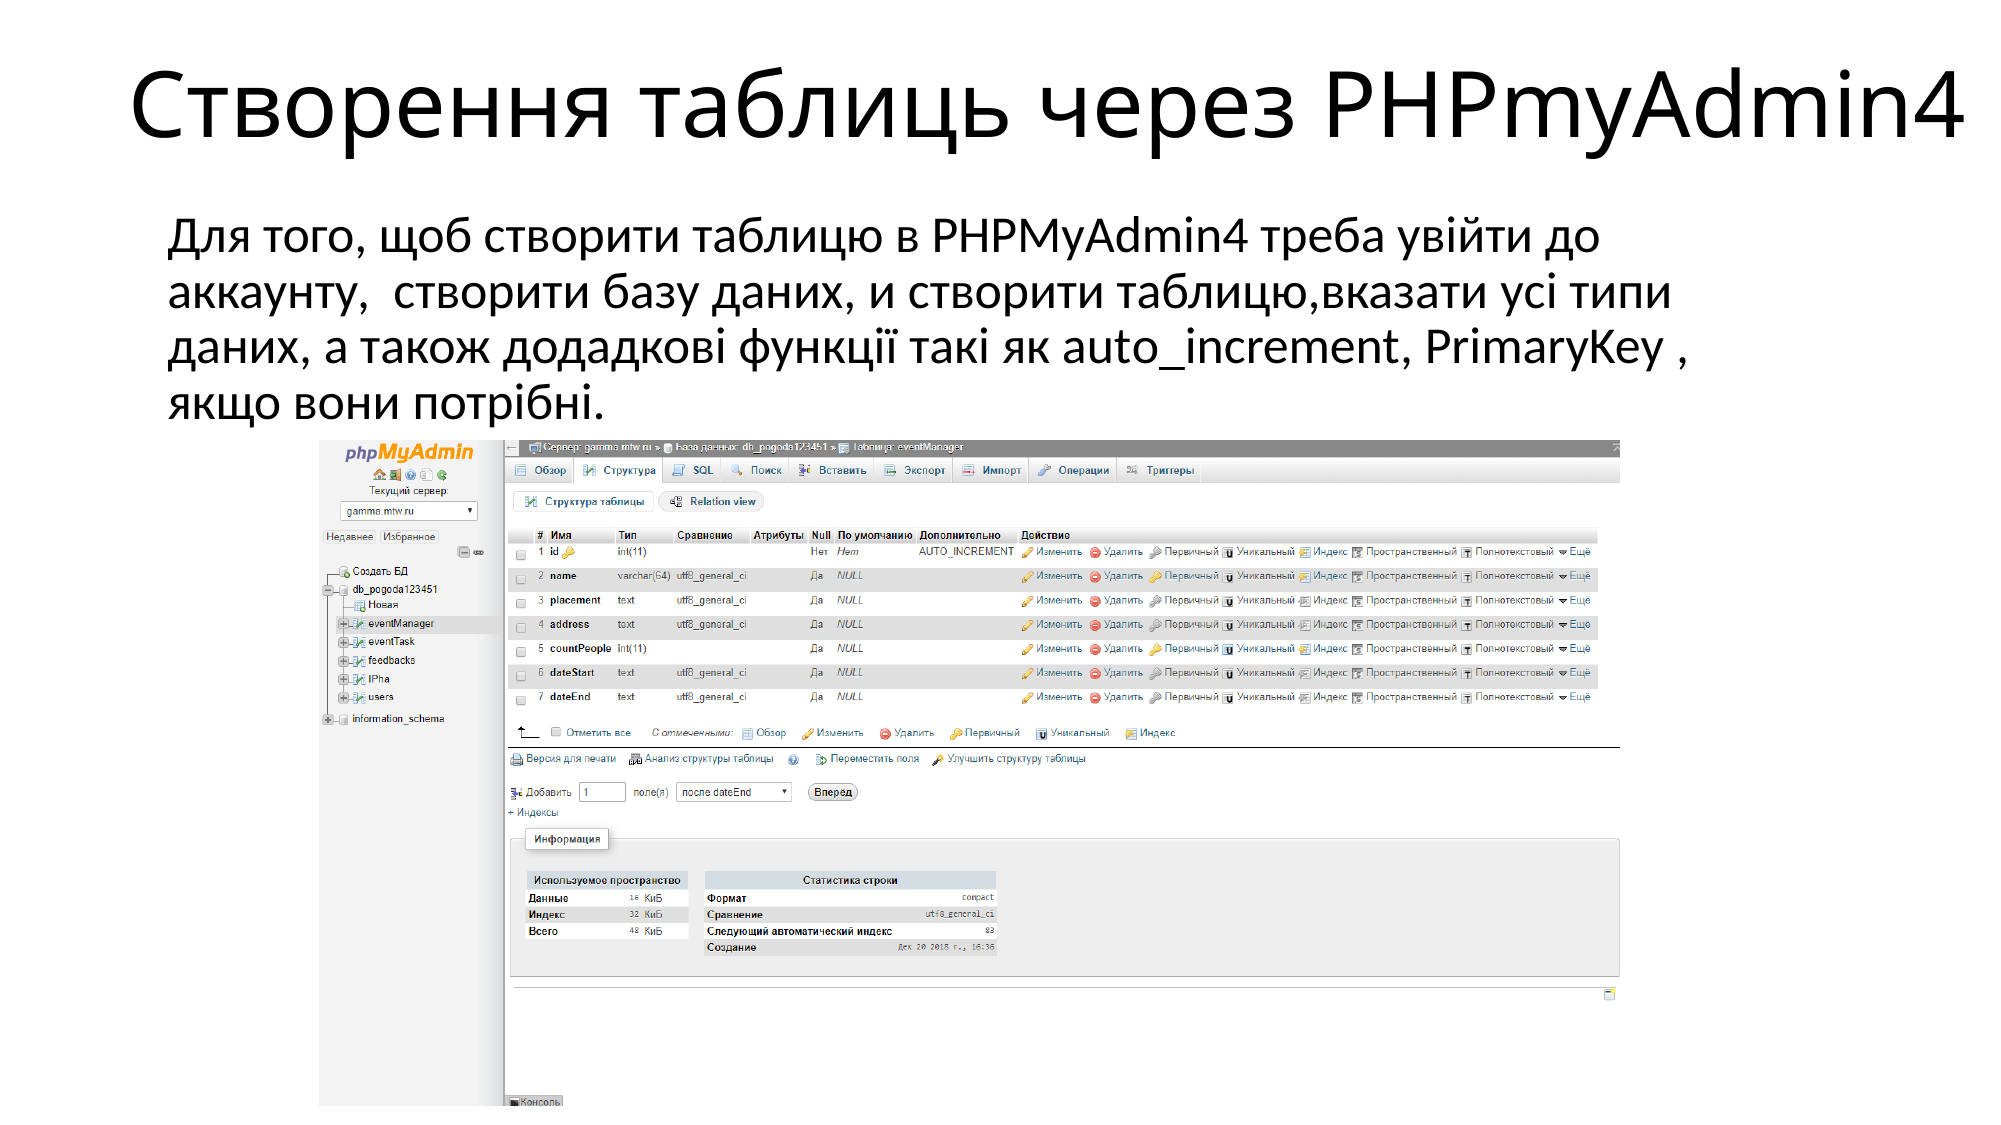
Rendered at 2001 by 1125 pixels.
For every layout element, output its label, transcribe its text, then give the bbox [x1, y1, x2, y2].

text_box Для того, щоб створити таблицю в PHPMyAdmin4 треба увійти до аккаунту, створити базу даних, и створити таблицю,вказати усі типи даних, а також додадкові функції такі як auto_increment, PrimaryKey , якщо вони потрібні. [152, 200, 1788, 441]
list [319, 440, 1620, 1106]
title Створення таблиць через PHPmyAdmin4 [46, 0, 2000, 217]
